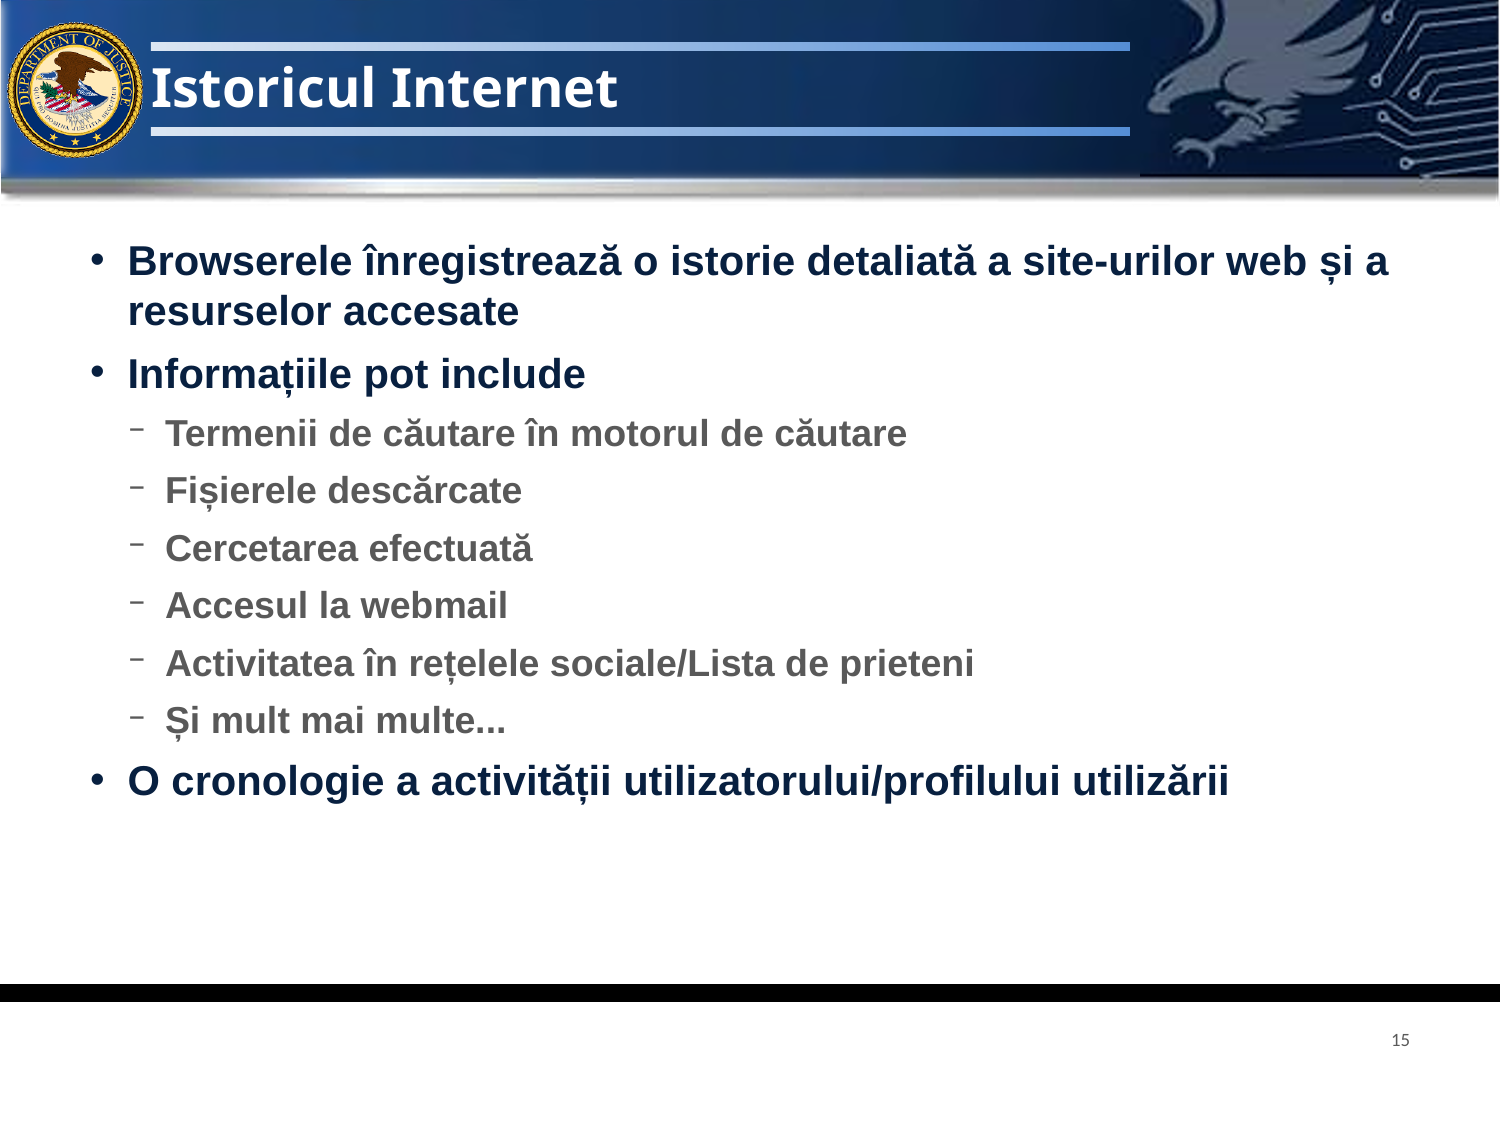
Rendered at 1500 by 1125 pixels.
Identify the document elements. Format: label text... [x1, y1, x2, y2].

title Istoricul Internet [150, 52, 1131, 128]
list Browserele înregistrează o istorie detaliată a site-urilor web și a resurselor accesate Informațiile pot include Termenii de căutare în motorul de căutare Fișierele descărcate Cercetarea efectuată Accesul la webmail Activitatea în rețelele sociale/Lista de prieteni Și mult mai multe... O cronologie a activității utilizatorului/profilului utilizării [75, 226, 1425, 962]
slide_number 15 [1087, 1023, 1425, 1054]
picture [0, 0, 1500, 209]
